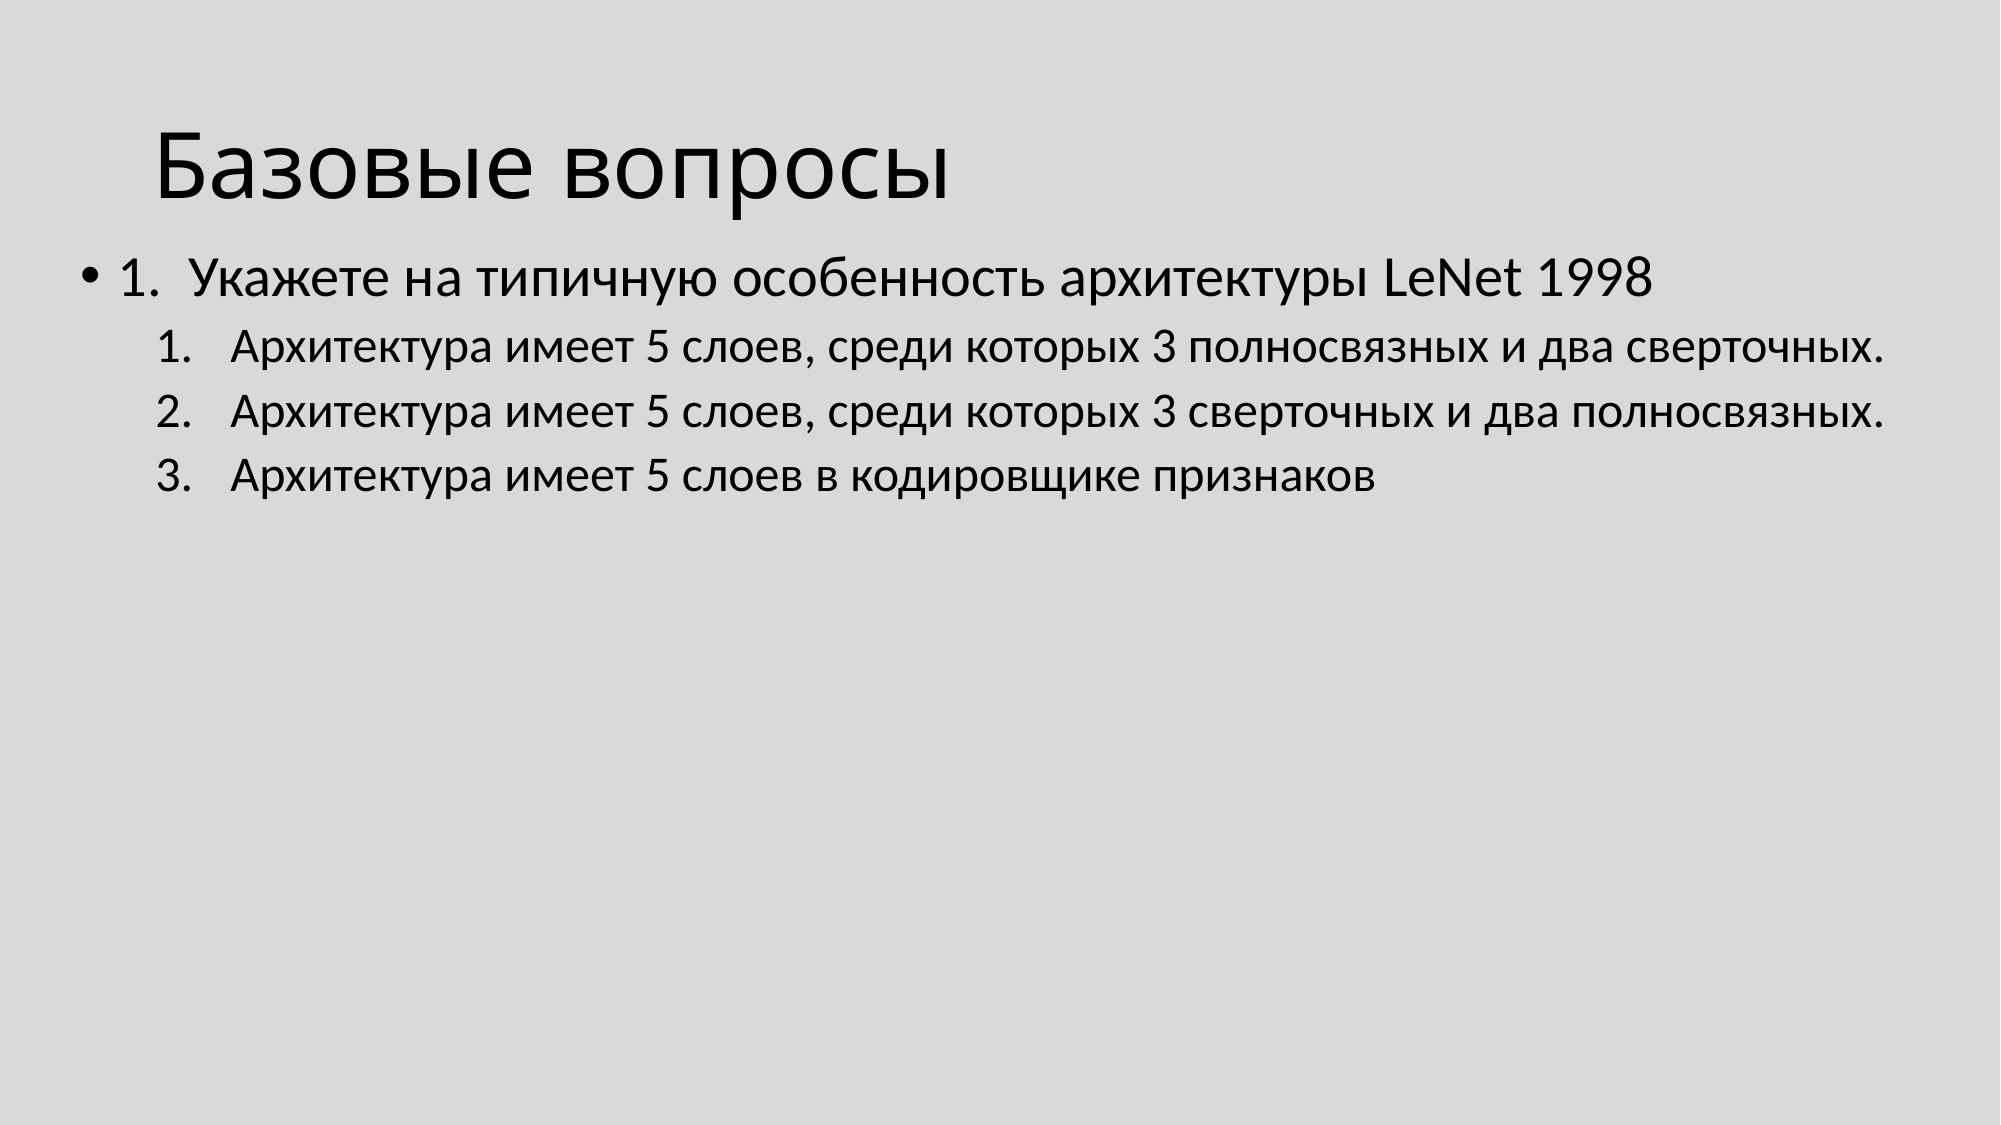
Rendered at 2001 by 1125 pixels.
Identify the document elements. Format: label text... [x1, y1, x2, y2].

title Базовые вопросы [137, 59, 1863, 238]
list 1. Укажете на типичную особенность архитектуры LeNet 1998 Архитектура имеет 5 слоев, среди которых 3 полносвязных и два сверточных. Архитектура имеет 5 слоев, среди которых 3 сверточных и два полносвязных. Архитектура имеет 5 слоев в кодировщике признаков [65, 238, 1917, 1066]
